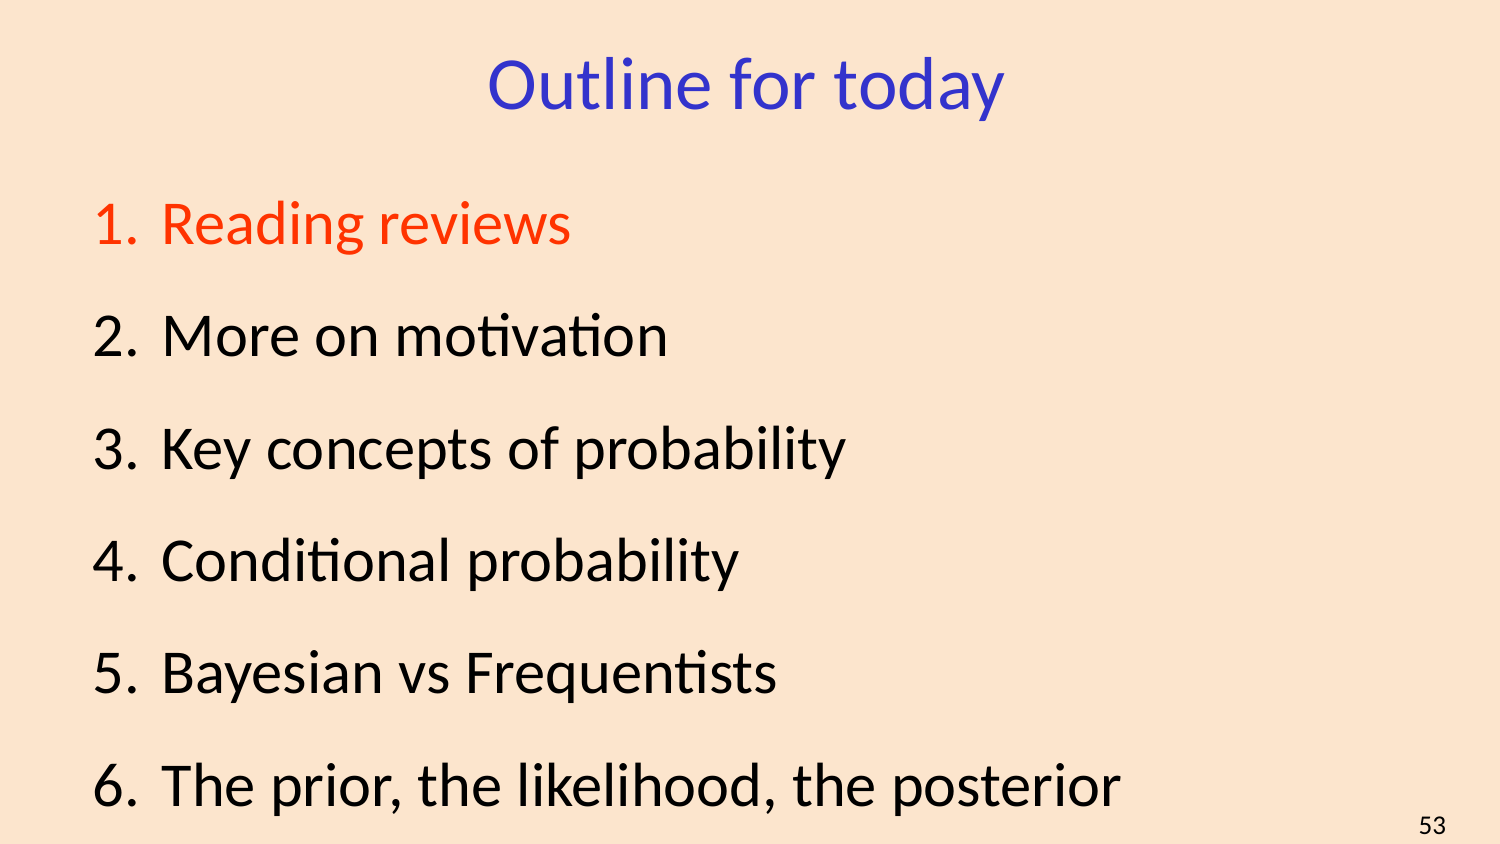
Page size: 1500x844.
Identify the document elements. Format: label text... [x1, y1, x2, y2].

title Outline for today [112, 0, 1388, 139]
slide_number ‹#› [1372, 802, 1492, 827]
list Reading reviews More on motivation Key concepts of probability Conditional probability Bayesian vs Frequentists The prior, the likelihood, the posterior [81, 139, 1419, 795]
